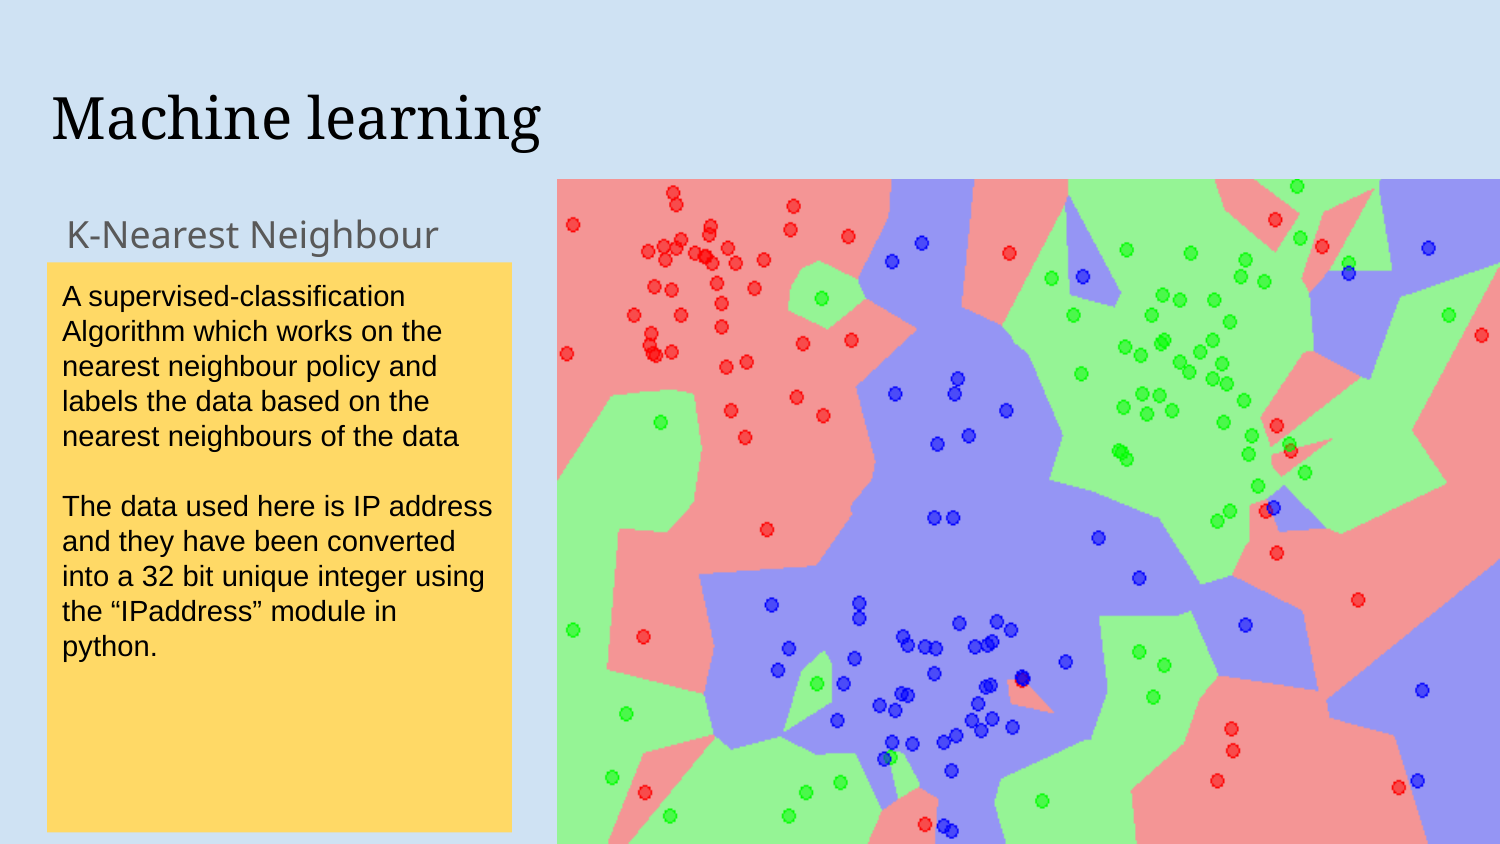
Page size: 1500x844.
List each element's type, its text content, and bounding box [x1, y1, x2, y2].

text_box A supervised-classification Algorithm which works on the nearest neighbour policy and labels the data based on the nearest neighbours of the data The data used here is IP address and they have been converted into a 32 bit unique integer using the “IPaddress” module in python. [47, 262, 512, 833]
list K-Nearest Neighbour [51, 189, 552, 750]
picture [557, 178, 1500, 844]
title Machine learning [36, 65, 1435, 160]
